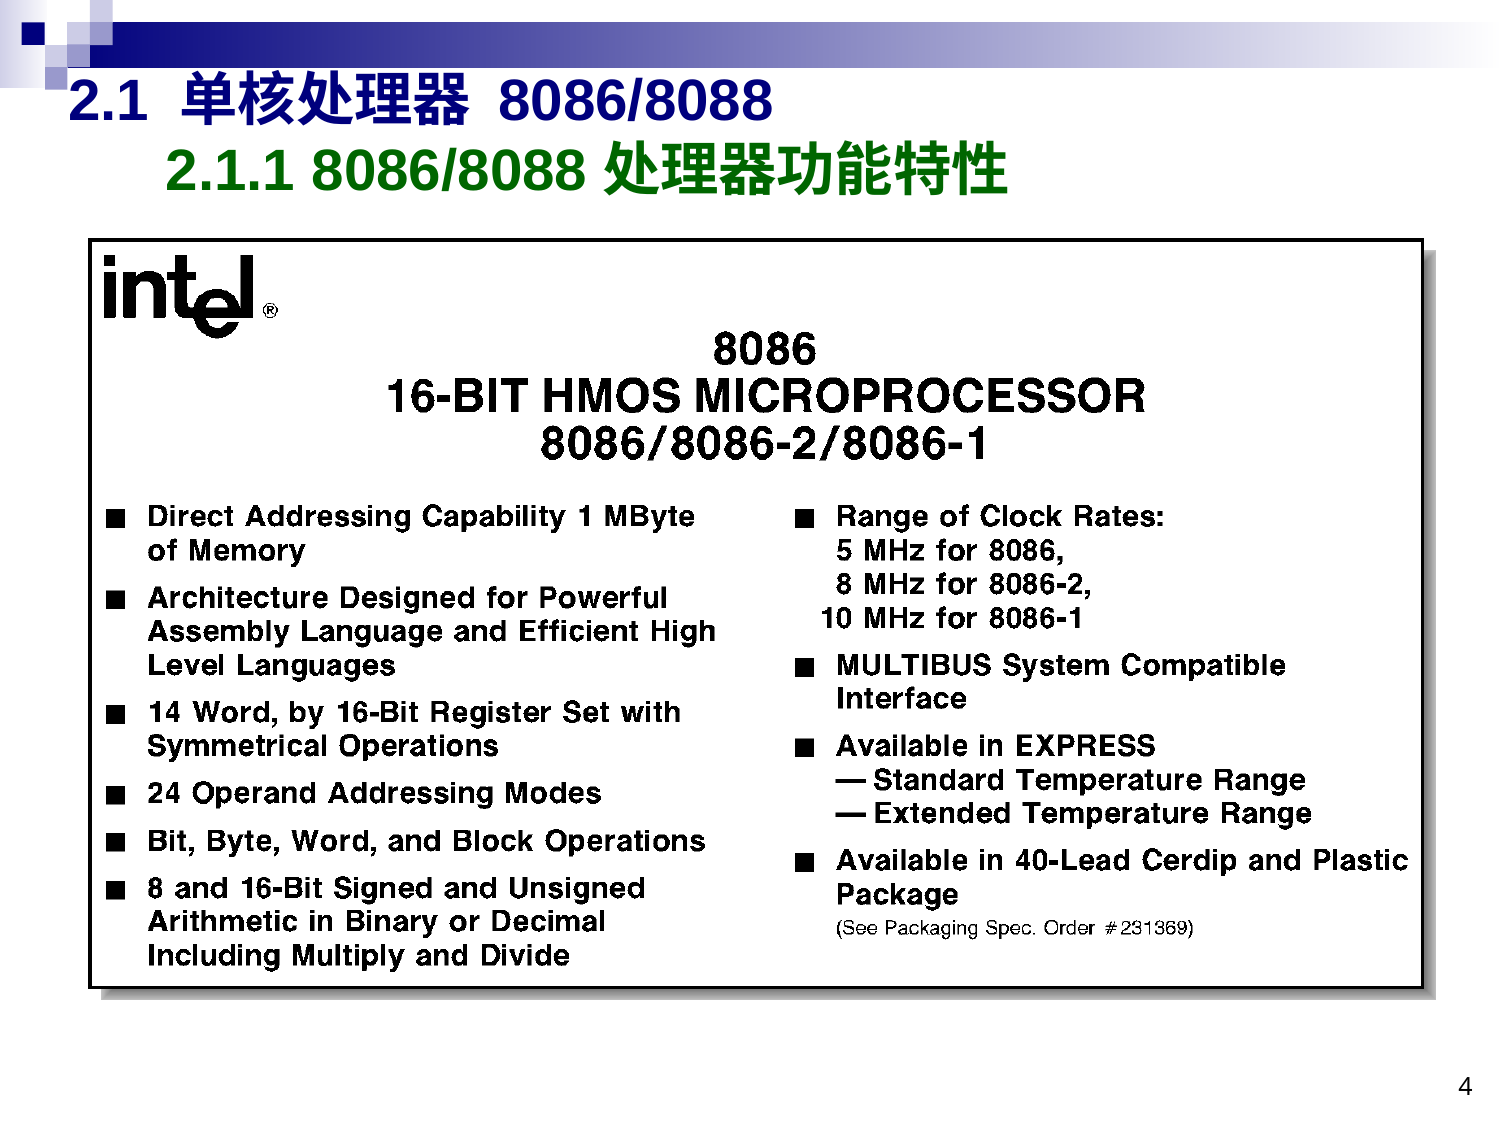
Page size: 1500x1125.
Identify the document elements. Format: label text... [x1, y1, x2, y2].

picture [88, 237, 1436, 1000]
title 2.1 单核处理器 8086/8088 2.1.1 8086/8088处理器功能特性 [52, 54, 1424, 224]
text_box [689, 22, 693, 54]
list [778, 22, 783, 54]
slide_number 4 [1137, 1037, 1488, 1113]
